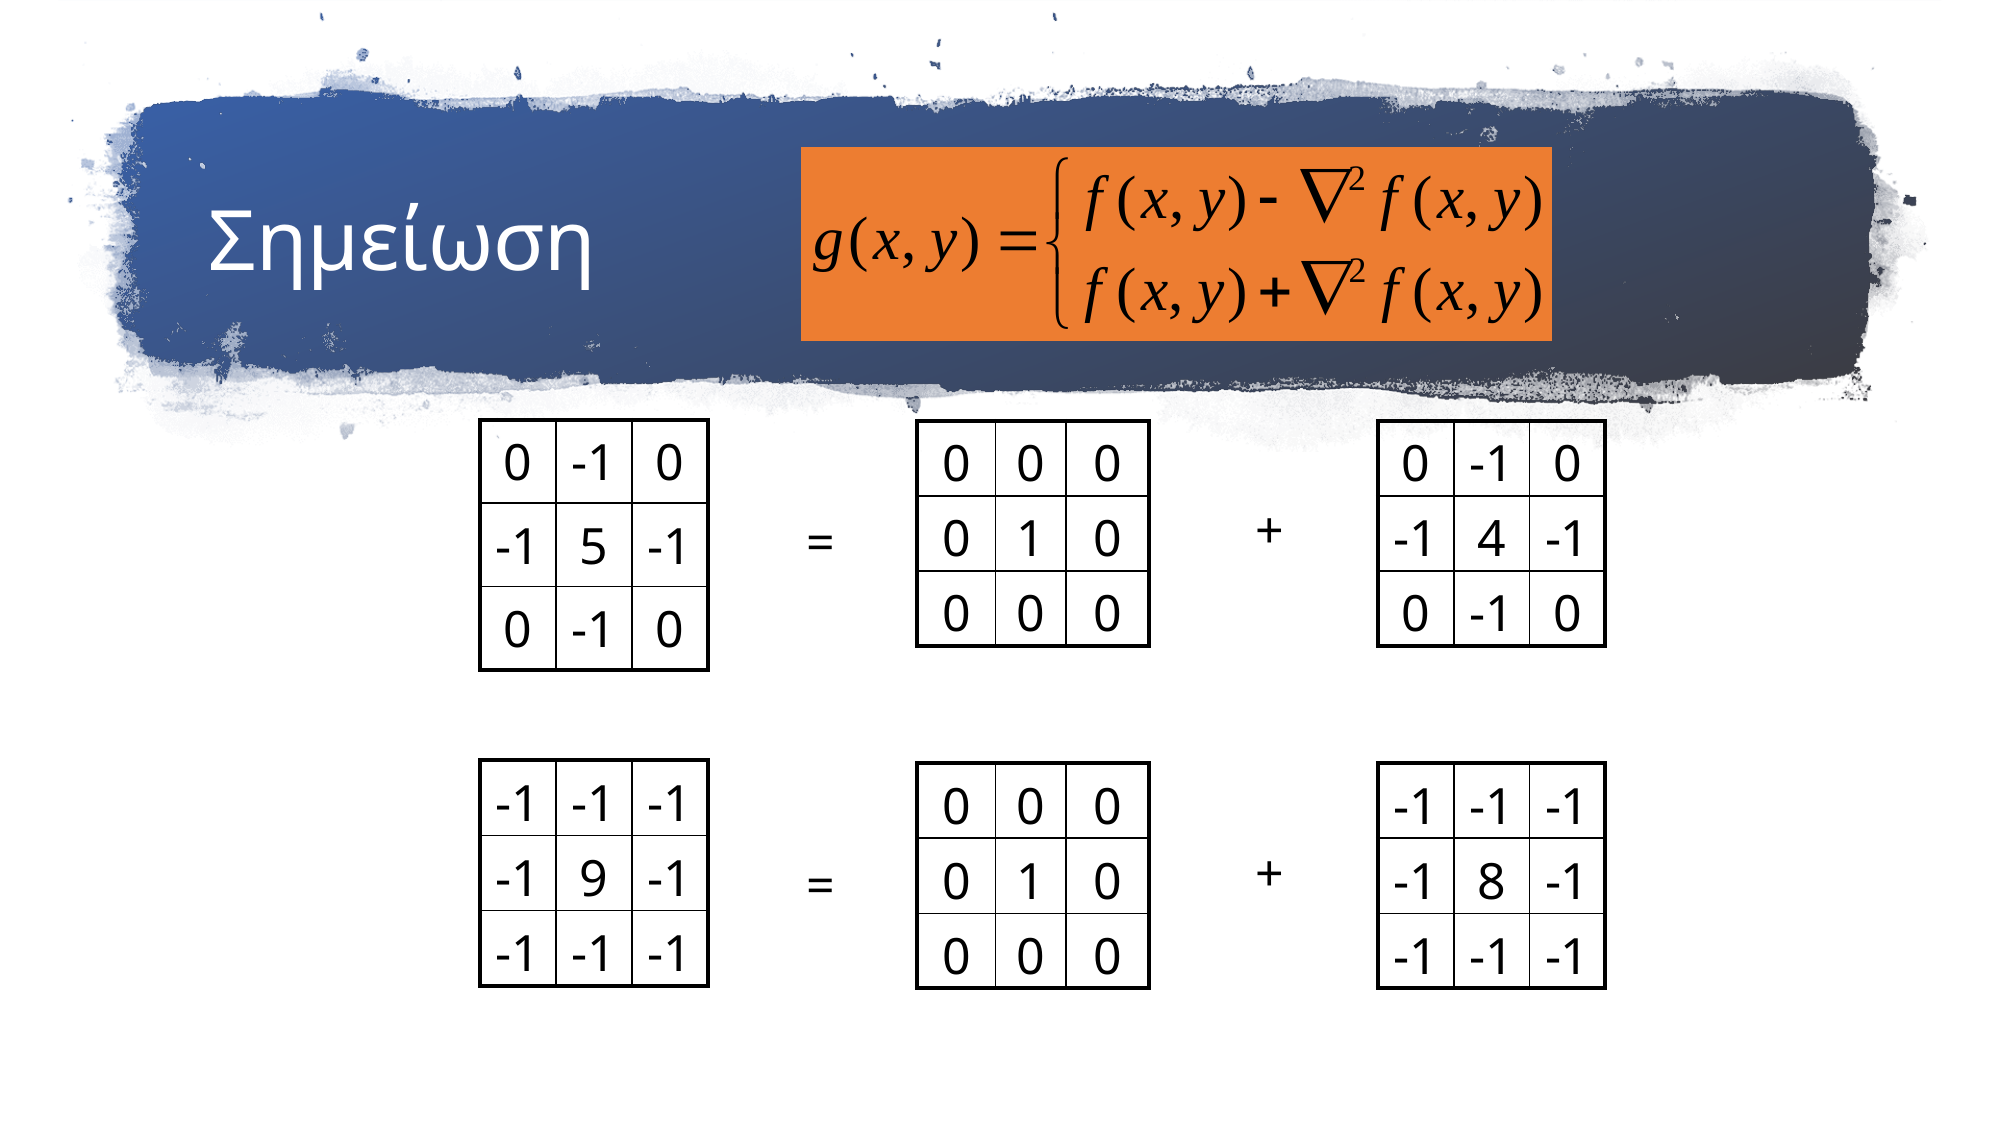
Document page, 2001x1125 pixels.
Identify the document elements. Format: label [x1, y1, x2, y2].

picture [0, 0, 2000, 1125]
text_box [801, 146, 1553, 341]
